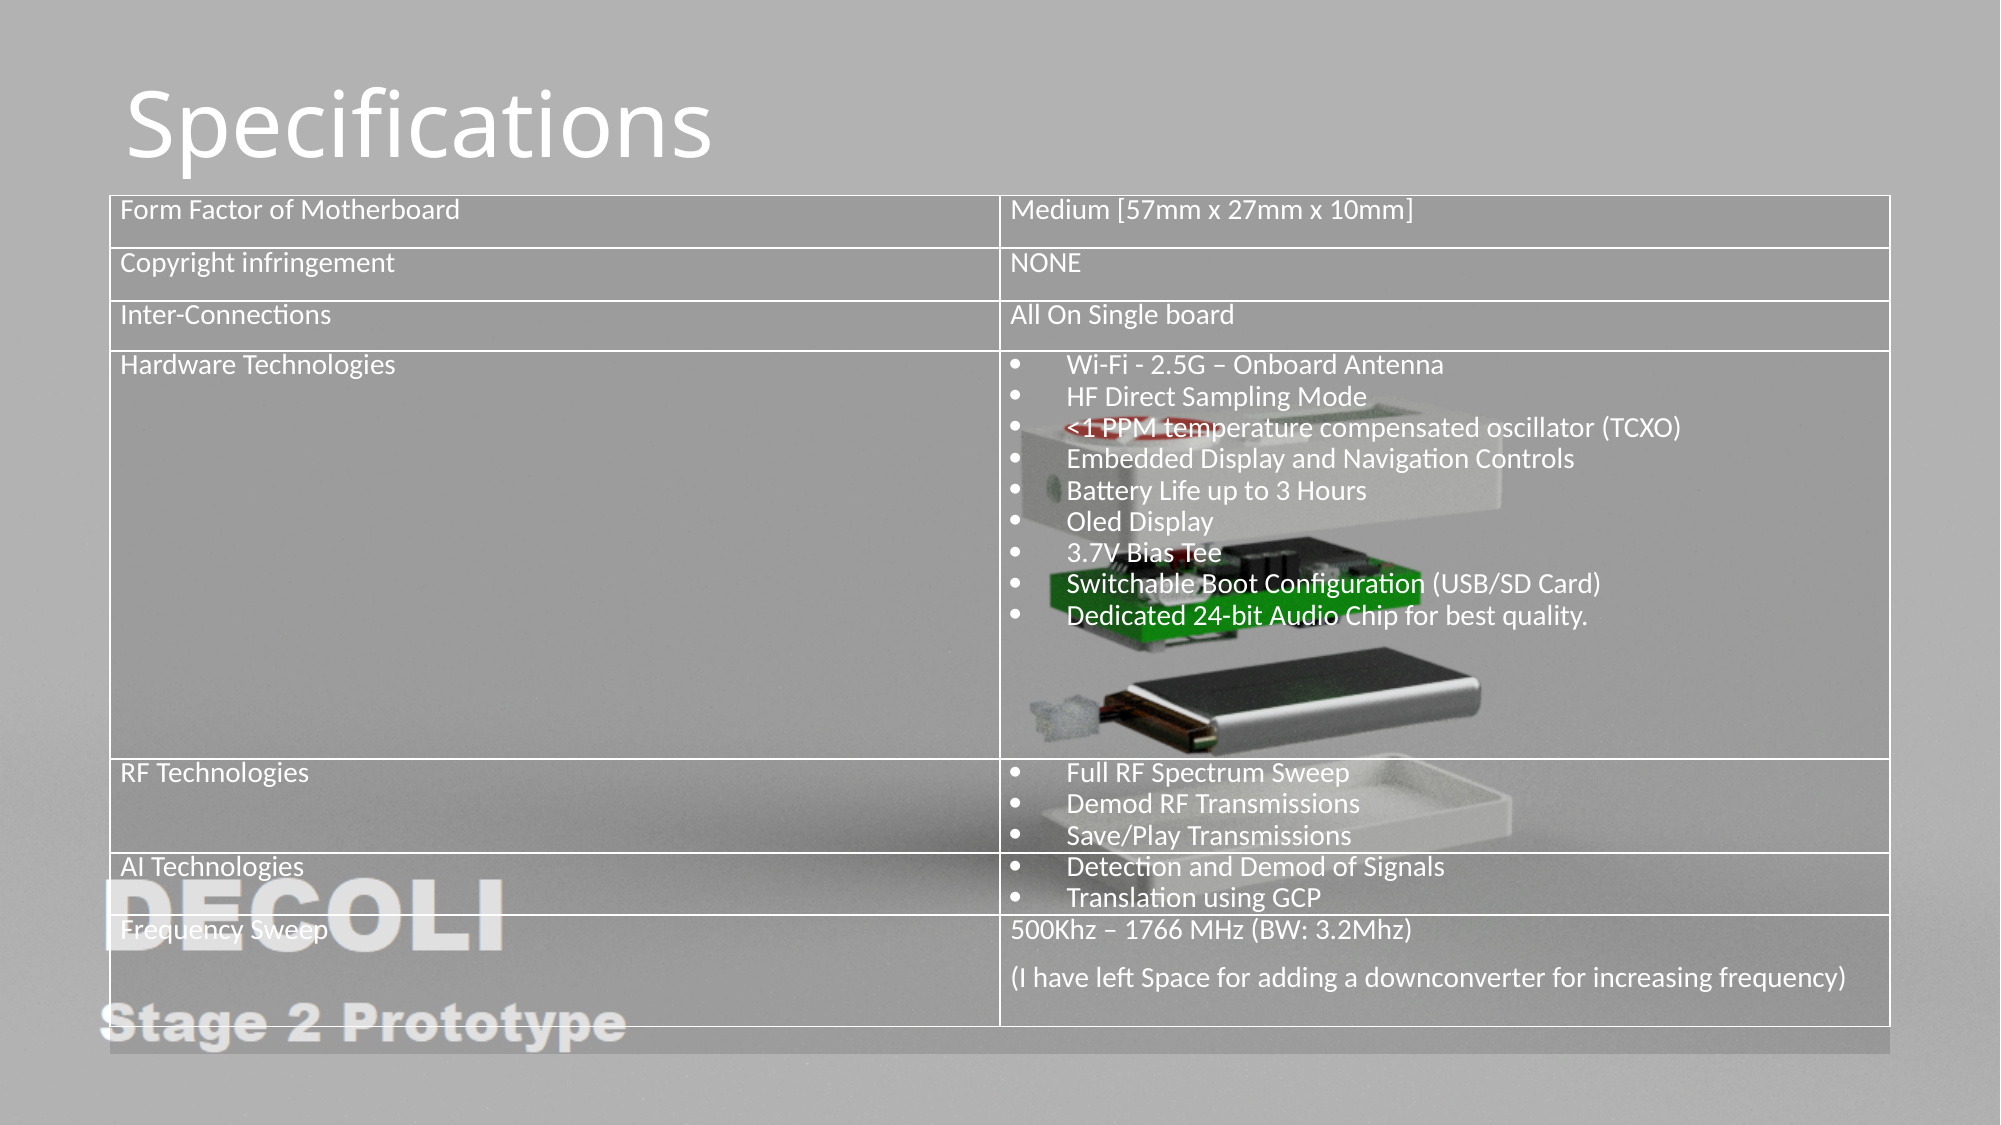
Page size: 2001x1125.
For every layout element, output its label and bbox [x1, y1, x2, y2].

list [0, 0, 2000, 1125]
